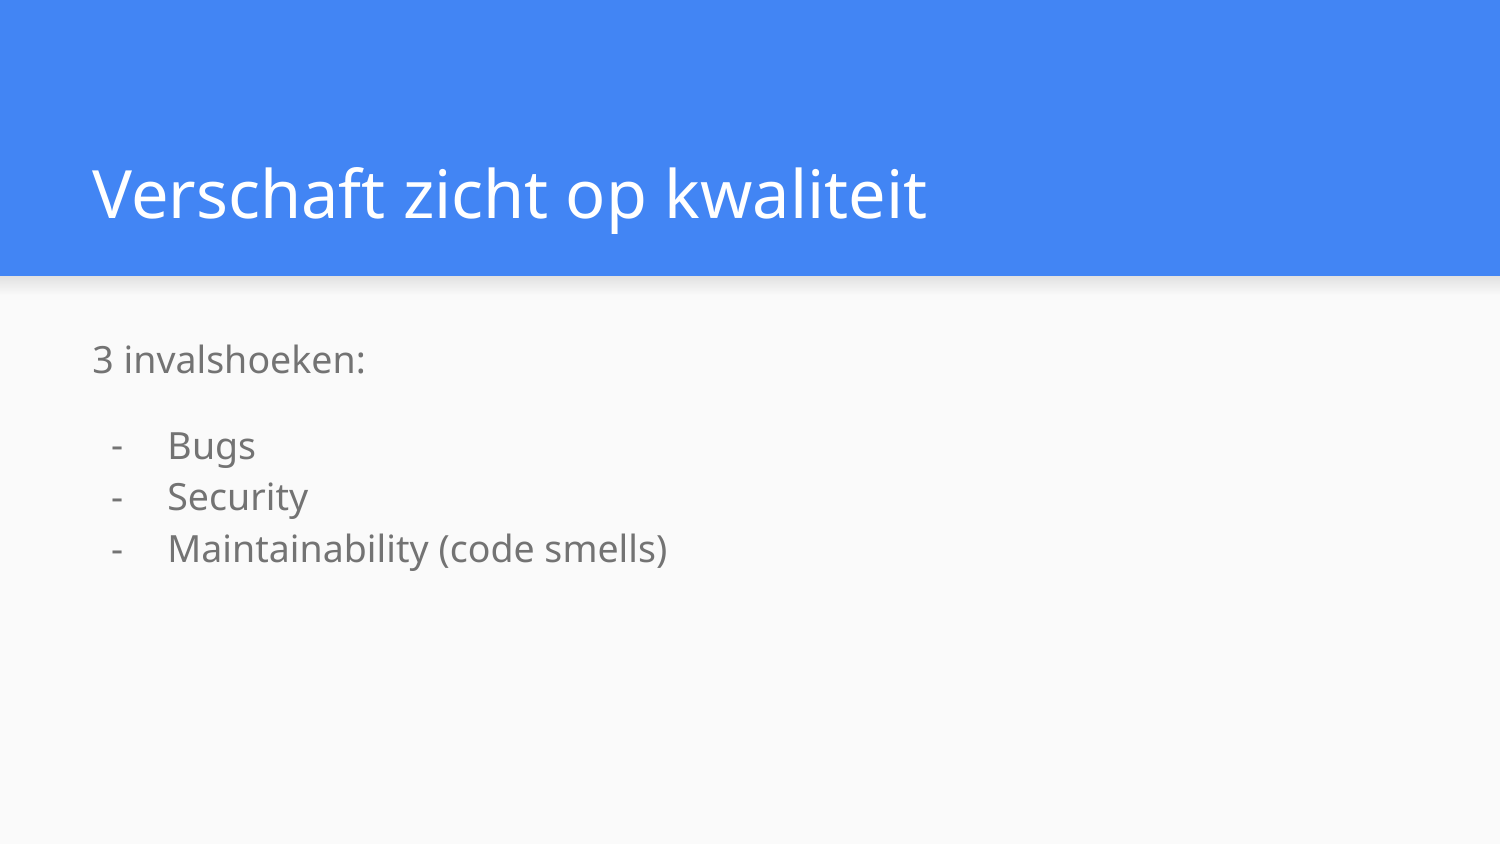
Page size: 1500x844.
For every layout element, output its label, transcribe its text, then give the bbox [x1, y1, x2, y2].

list 3 invalshoeken: Bugs Security Maintainability (code smells) [77, 314, 1427, 760]
title Verschaft zicht op kwaliteit [77, 121, 1427, 248]
